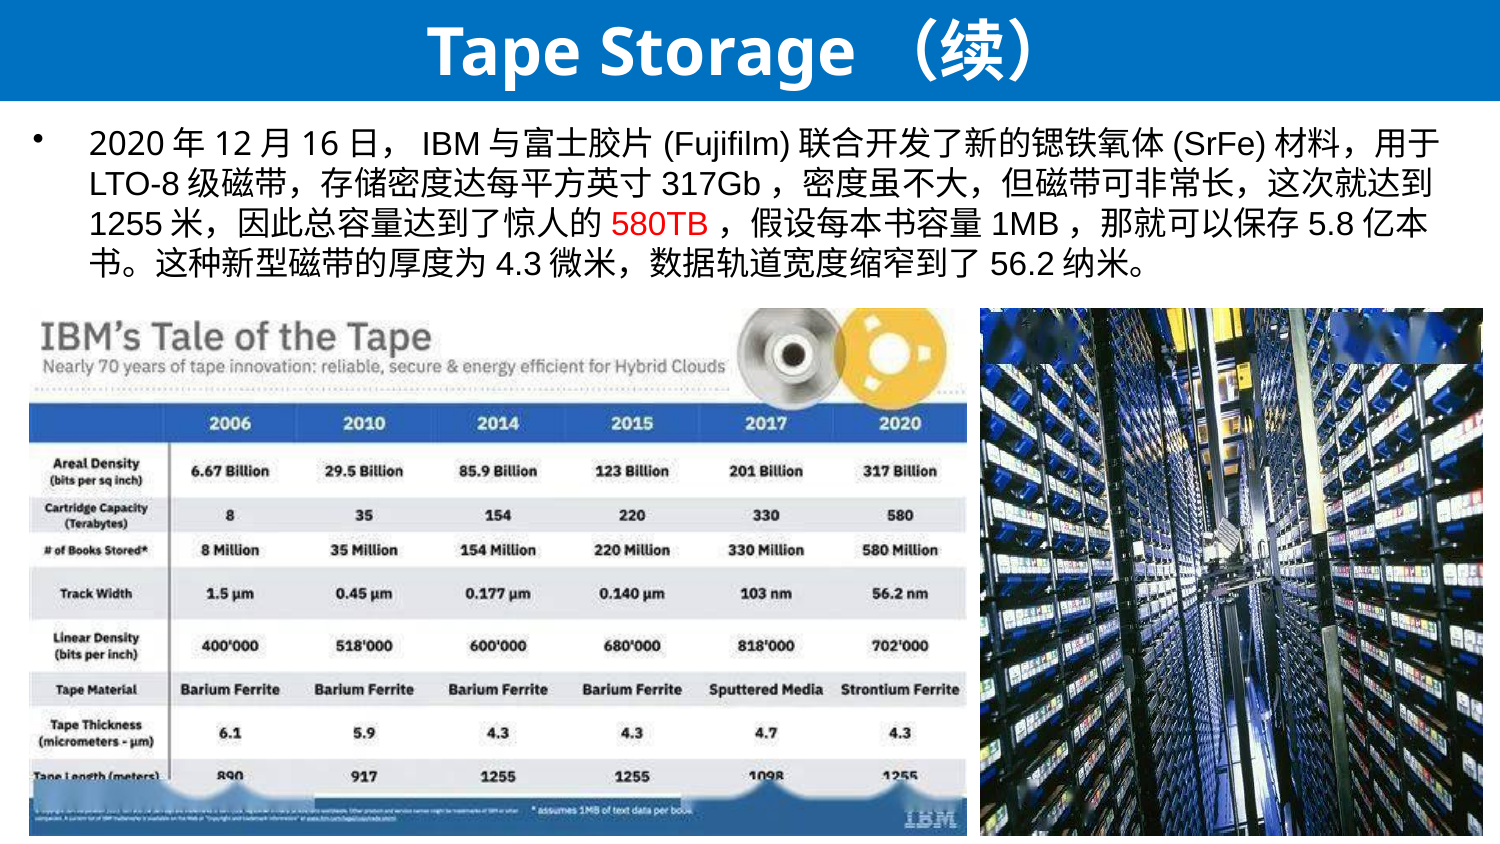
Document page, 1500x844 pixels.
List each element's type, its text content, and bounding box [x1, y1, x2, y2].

list 2020年12月16日，IBM与富士胶片(Fujifilm)联合开发了新的锶铁氧体(SrFe)材料，用于LTO-8级磁带，存储密度达每平方英寸317Gb，密度虽不大，但磁带可非常长，这次就达到1255米，因此总容量达到了惊人的580TB，假设每本书容量1MB，那就可以保存5.8亿本书。这种新型磁带的厚度为4.3微米，数据轨道宽度缩窄到了56.2纳米。 [17, 114, 1483, 281]
title Tape Storage（续） [0, 0, 1500, 102]
picture [980, 308, 1483, 836]
picture [29, 308, 968, 836]
